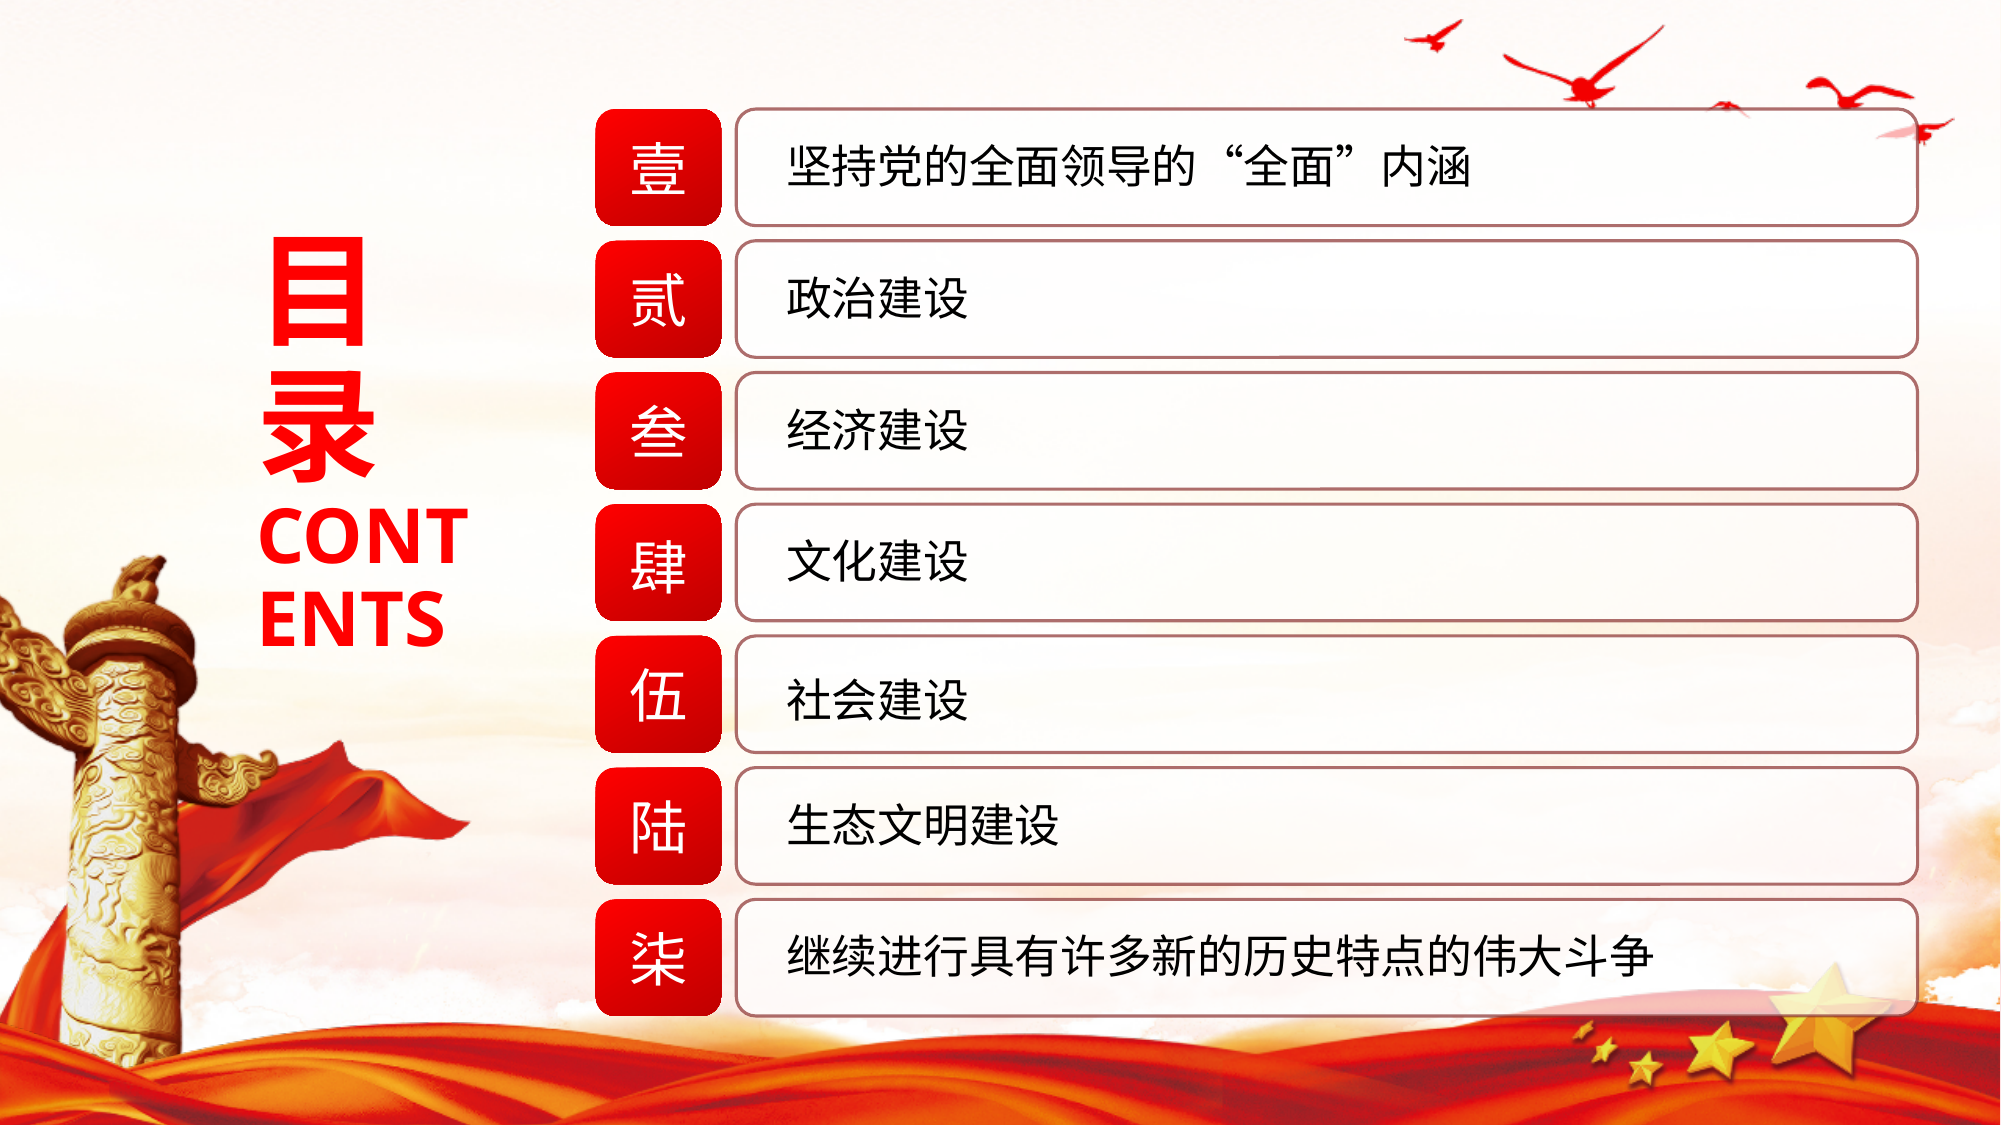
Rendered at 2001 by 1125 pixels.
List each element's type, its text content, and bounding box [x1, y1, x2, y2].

text_box [735, 634, 1919, 754]
text_box [735, 503, 1919, 622]
picture [0, 0, 2001, 1125]
text_box [594, 766, 723, 875]
text_box [594, 634, 723, 754]
text_box 肆 [606, 523, 711, 609]
text_box 伍 [606, 652, 711, 737]
text_box 社会建设 [771, 663, 1935, 734]
text_box [594, 371, 723, 491]
text_box 经济建设 [771, 393, 1772, 464]
text_box 生态文明建设 [771, 788, 1842, 859]
text_box 陆 [606, 783, 711, 869]
text_box 贰 [606, 256, 711, 342]
title 目录 CONTENTS [248, 182, 478, 523]
text_box 坚持党的全面领导的“全面”内涵 [771, 130, 1953, 201]
text_box [735, 239, 1919, 359]
text_box [735, 107, 1919, 227]
text_box [735, 371, 1919, 491]
text_box [735, 766, 1919, 875]
text_box 叁 [606, 388, 711, 474]
text_box 文化建设 [771, 525, 1842, 596]
text_box [594, 503, 723, 622]
text_box 政治建设 [771, 262, 1972, 332]
text_box [594, 239, 723, 359]
text_box [594, 107, 723, 227]
text_box 壹 [606, 125, 711, 210]
